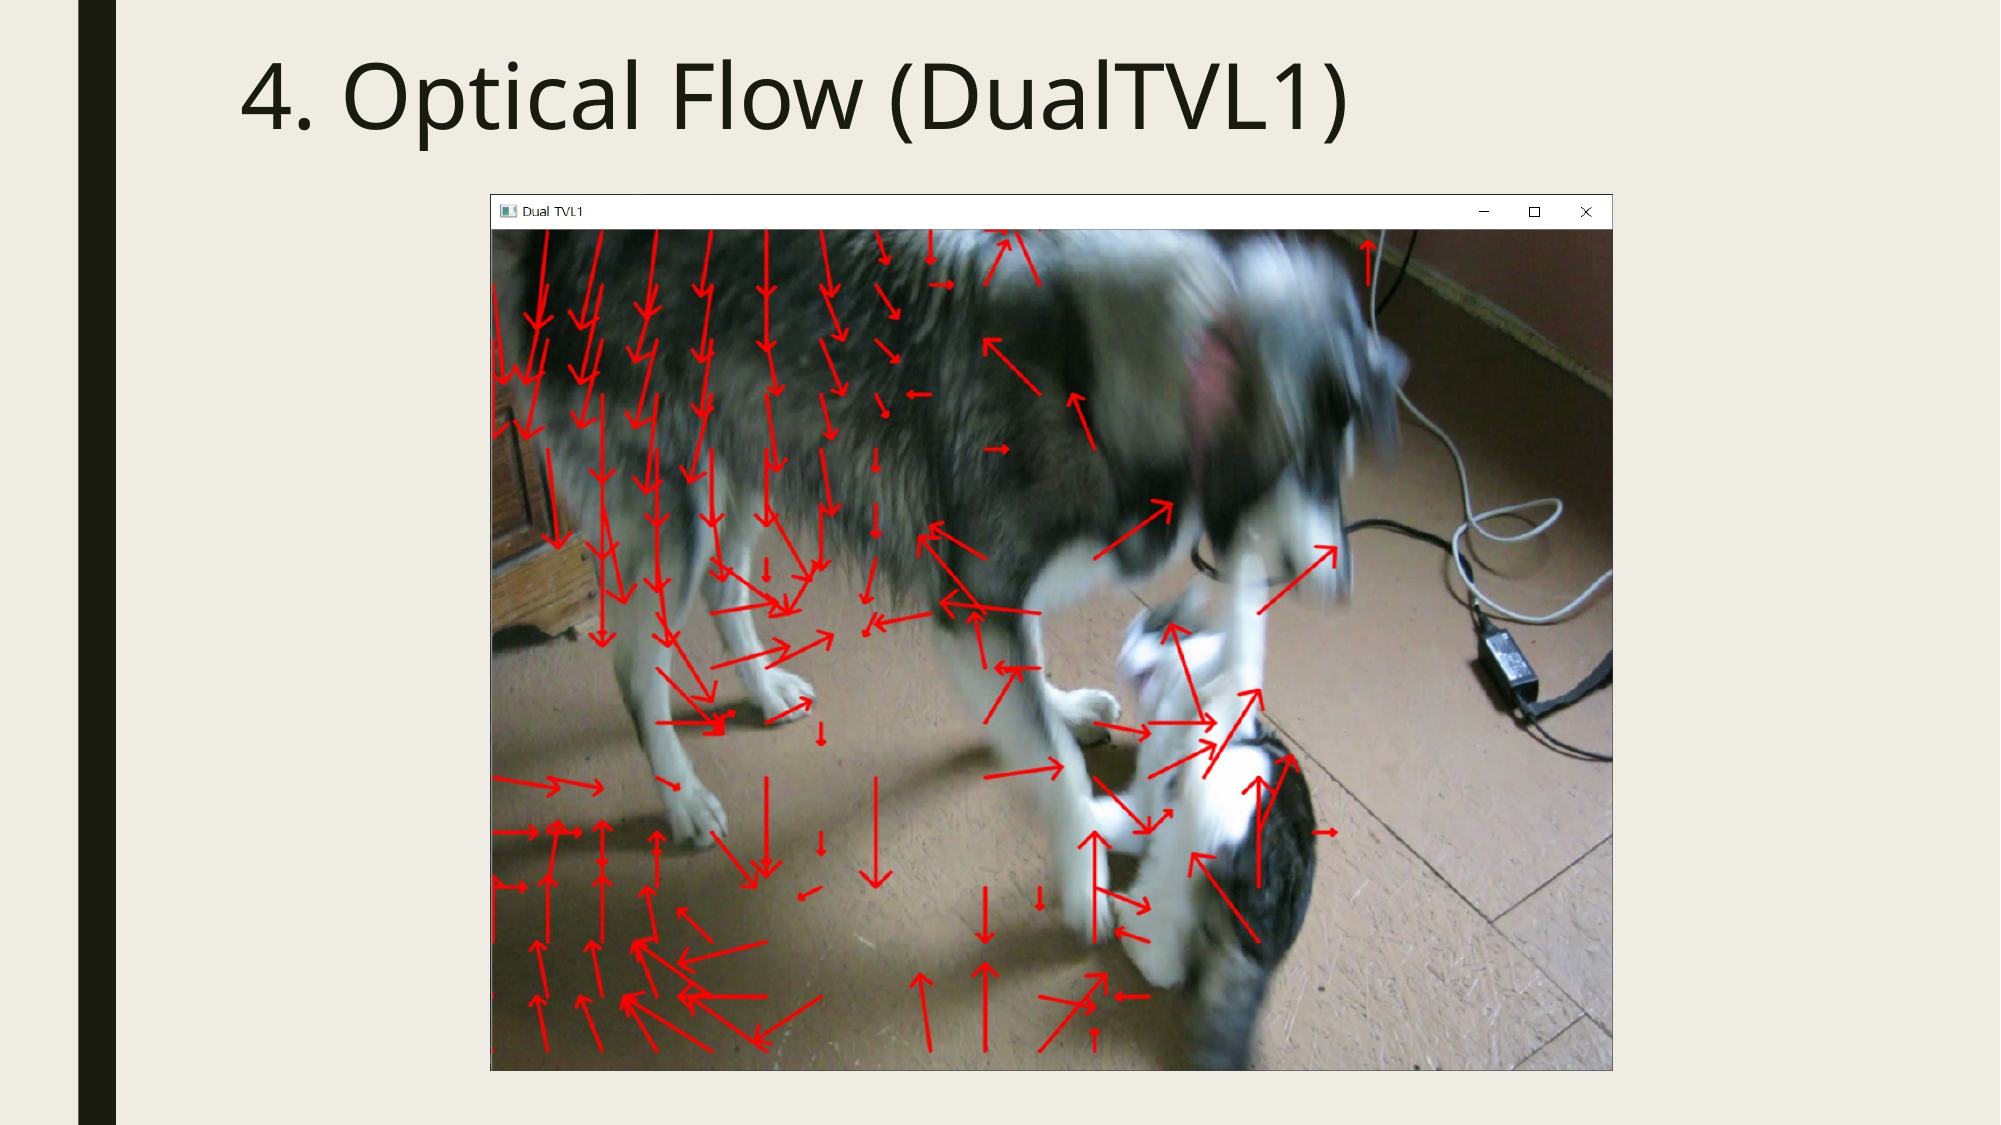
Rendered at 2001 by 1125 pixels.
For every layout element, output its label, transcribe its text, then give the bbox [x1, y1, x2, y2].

picture [490, 194, 1613, 1071]
title 4. Optical Flow (DualTVL1) [225, 43, 1800, 288]
